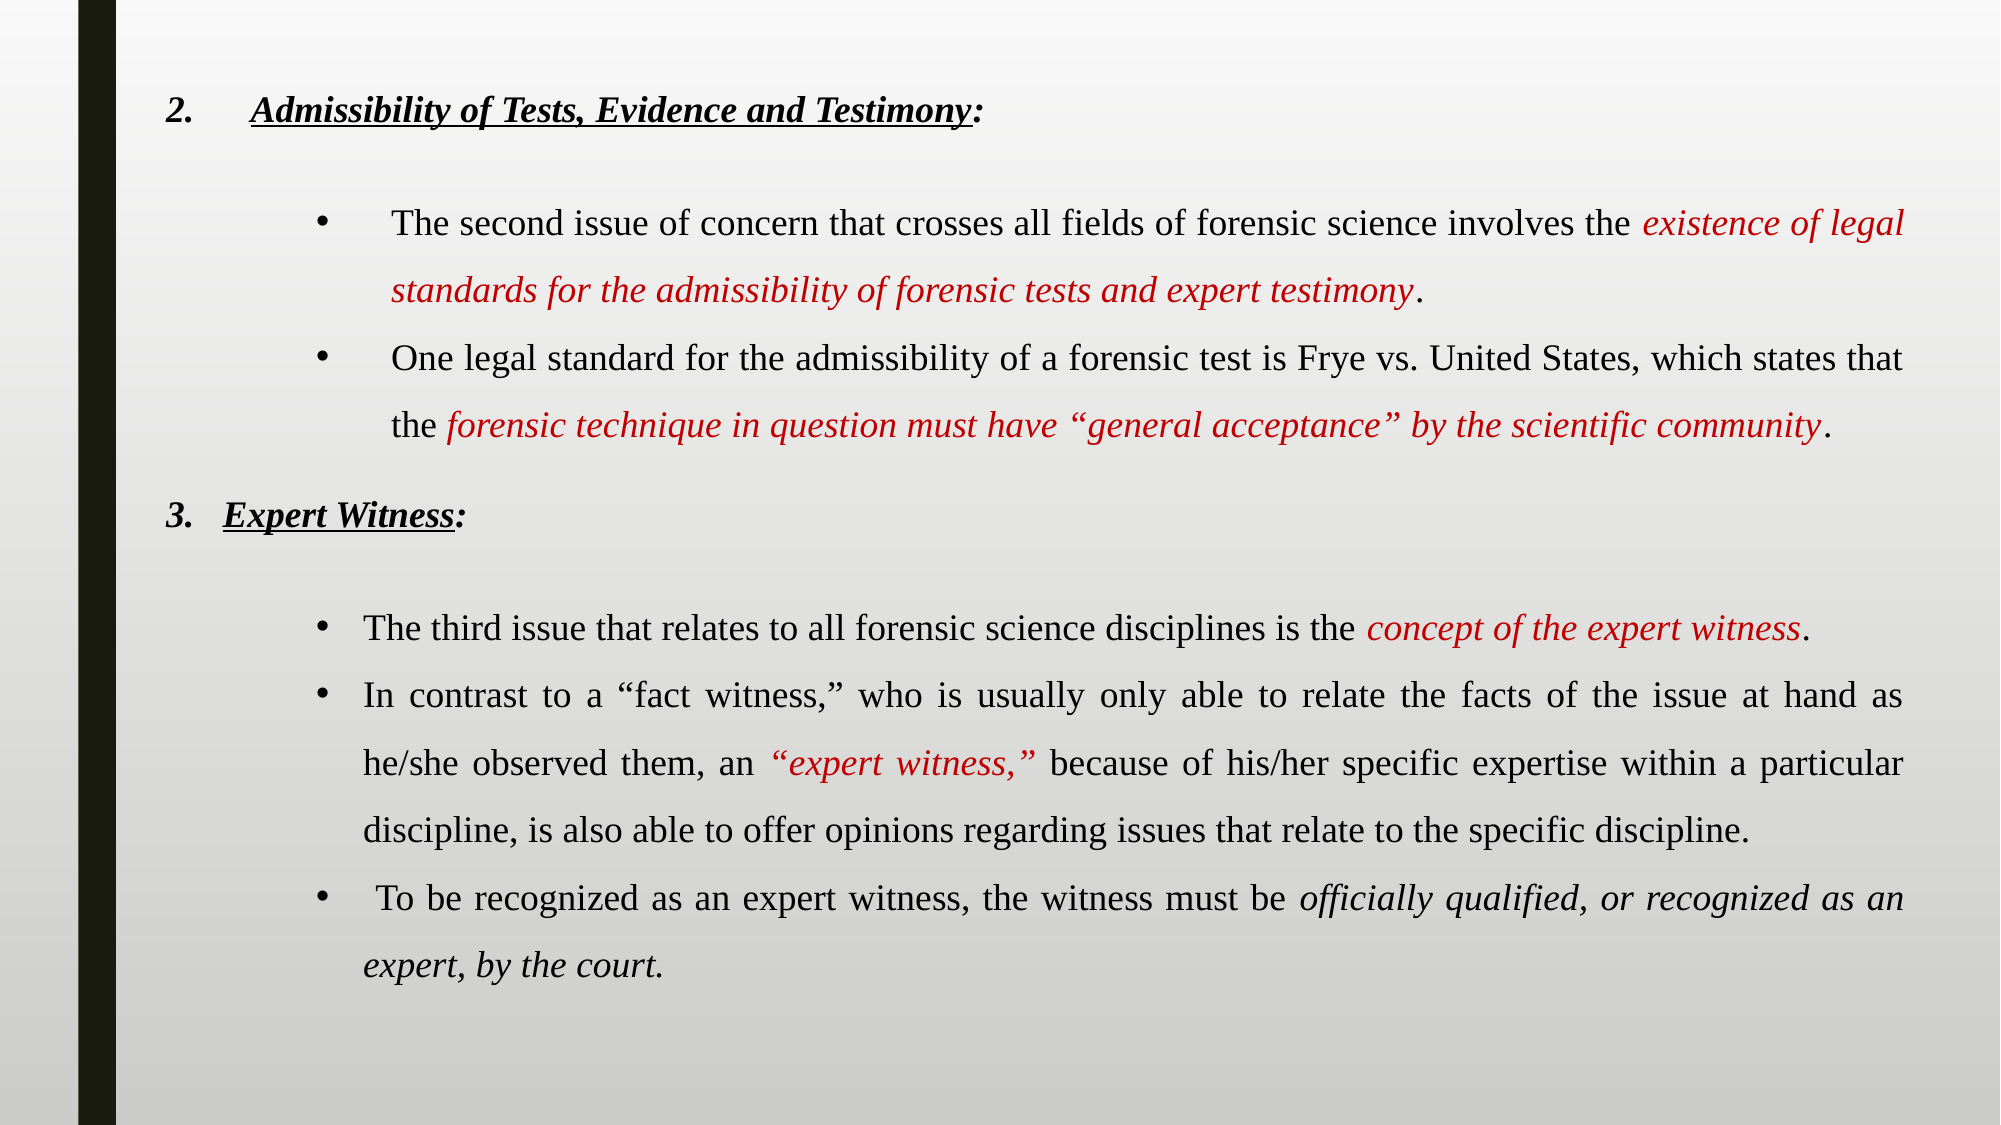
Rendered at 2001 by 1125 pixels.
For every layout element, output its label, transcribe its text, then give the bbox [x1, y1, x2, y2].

text_box Admissibility of Tests, Evidence and Testimony: The second issue of concern that crosses all fields of forensic science involves the existence of legal standards for the admissibility of forensic tests and expert testimony. One legal standard for the admissibility of a forensic test is Frye vs. United States, which states that the forensic technique in question must have “general acceptance” by the scientific community. Expert Witness: The third issue that relates to all forensic science disciplines is the concept of the expert witness. In contrast to a “fact witness,” who is usually only able to relate the facts of the issue at hand as he/she observed them, an “expert witness,” because of his/her specific expertise within a particular discipline, is also able to offer opinions regarding issues that relate to the specific discipline. To be recognized as an expert witness, the witness must be officially qualified, or recognized as an expert, by the court. [151, 77, 1921, 1038]
